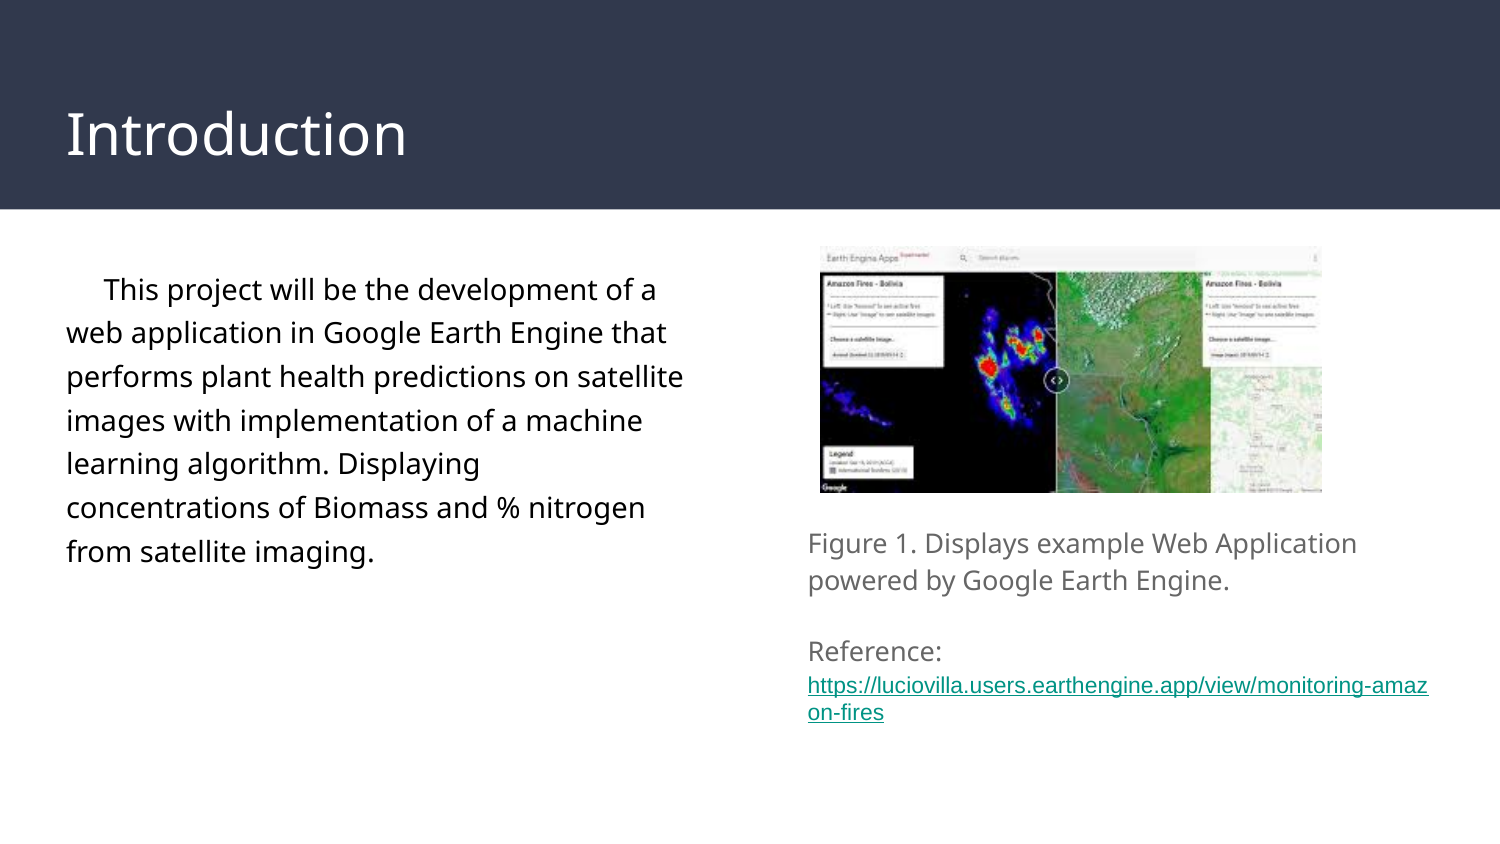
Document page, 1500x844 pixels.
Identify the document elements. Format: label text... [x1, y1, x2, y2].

title Introduction [51, 82, 1449, 185]
picture [819, 246, 1322, 493]
list This project will be the development of a web application in Google Earth Engine that performs plant health predictions on satellite images with implementation of a machine learning algorithm. Displaying concentrations of Biomass and % nitrogen from satellite imaging. [51, 247, 708, 752]
list Figure 1. Displays example Web Application powered by Google Earth Engine. Reference: https://luciovilla.users.earthengine.app/view/monitoring-amazon-fires [792, 506, 1449, 752]
